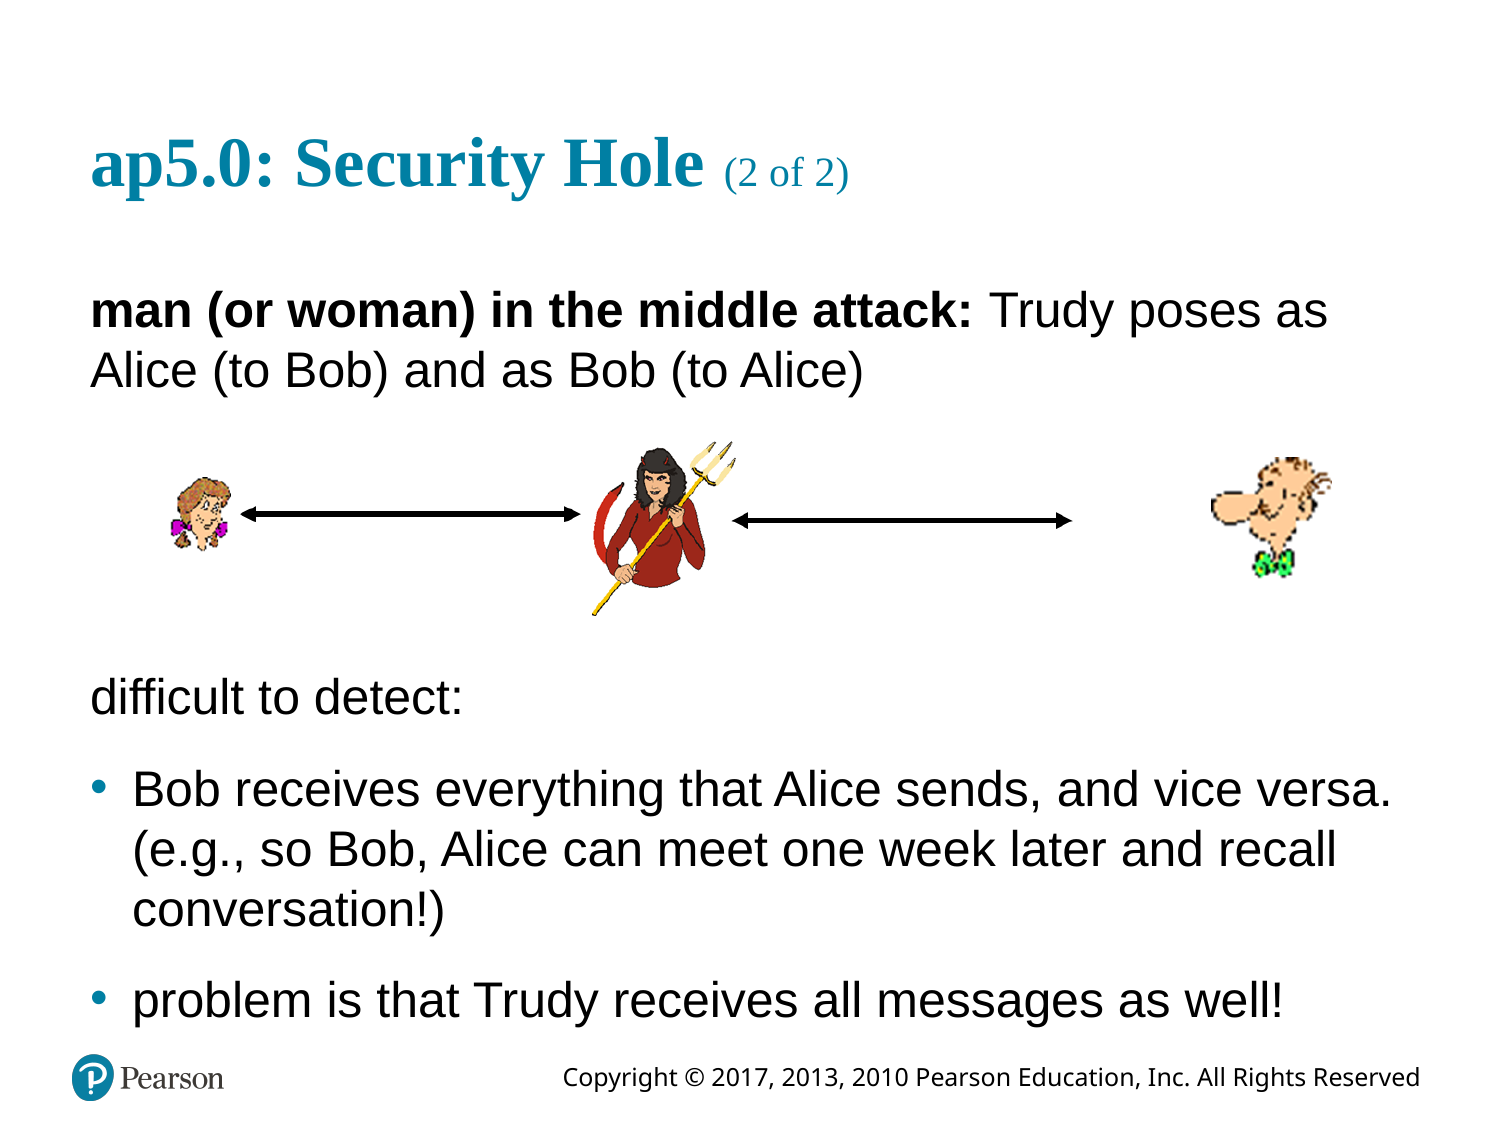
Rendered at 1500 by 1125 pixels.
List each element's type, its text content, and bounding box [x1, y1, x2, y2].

picture [80, 1063, 106, 1088]
list man (or woman) in the middle attack: Trudy poses as Alice (to Bob) and as Bob (to Alice) [75, 262, 1425, 408]
picture [72, 1054, 88, 1070]
picture [72, 1087, 83, 1101]
picture [168, 441, 1332, 616]
title ap5.0: Security Hole (2 of 2) [75, 35, 1425, 216]
picture [98, 1054, 224, 1101]
list difficult to detect: Bob receives everything that Alice sends, and vice versa. (e.g., so Bob, Alice can meet one week later and recall conversation!) problem is that Trudy receives all messages as well! [75, 650, 1425, 1042]
